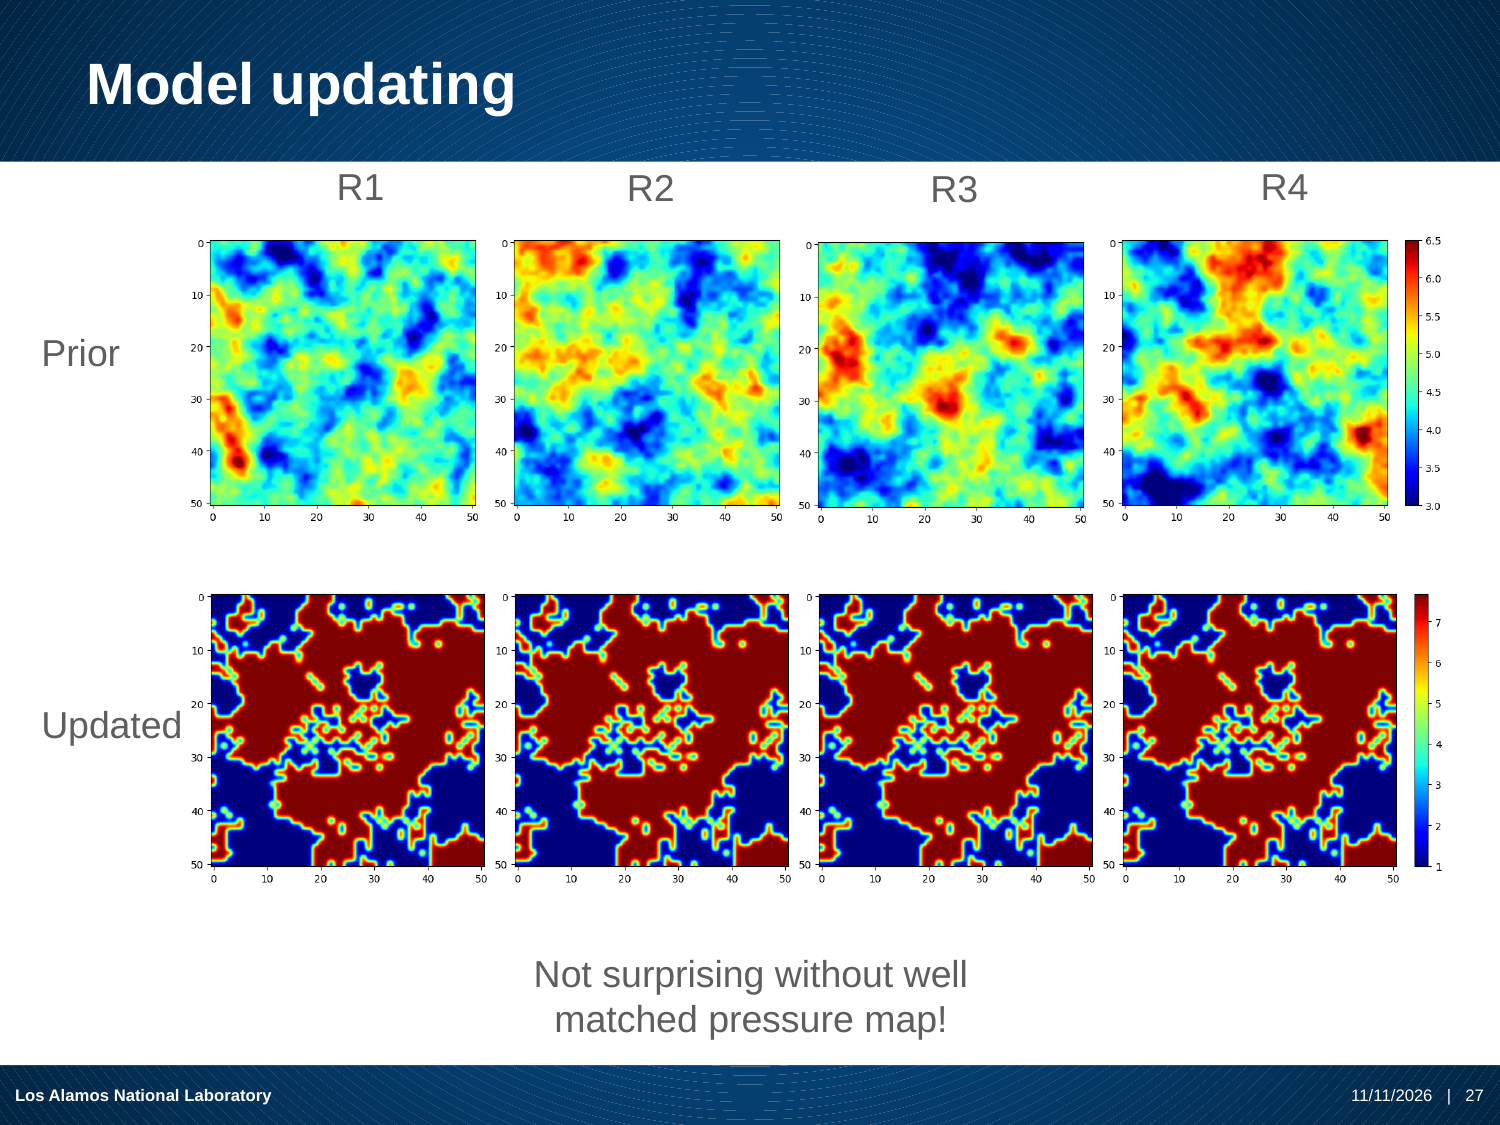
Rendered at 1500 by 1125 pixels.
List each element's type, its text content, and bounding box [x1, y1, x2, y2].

text_box Updated [26, 694, 177, 754]
text_box R4 [1219, 155, 1350, 216]
text_box R3 [888, 157, 1020, 218]
picture [182, 584, 1448, 891]
picture [182, 228, 1448, 531]
text_box R1 [295, 155, 426, 216]
footer Los Alamos National Laboratory [0, 1064, 544, 1125]
text_box Prior [26, 321, 158, 381]
title Model updating [71, 0, 1431, 162]
text_box R2 [585, 156, 717, 217]
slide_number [1148, 1064, 1499, 1125]
text_box Not surprising without well matched pressure map! [469, 942, 1033, 1048]
